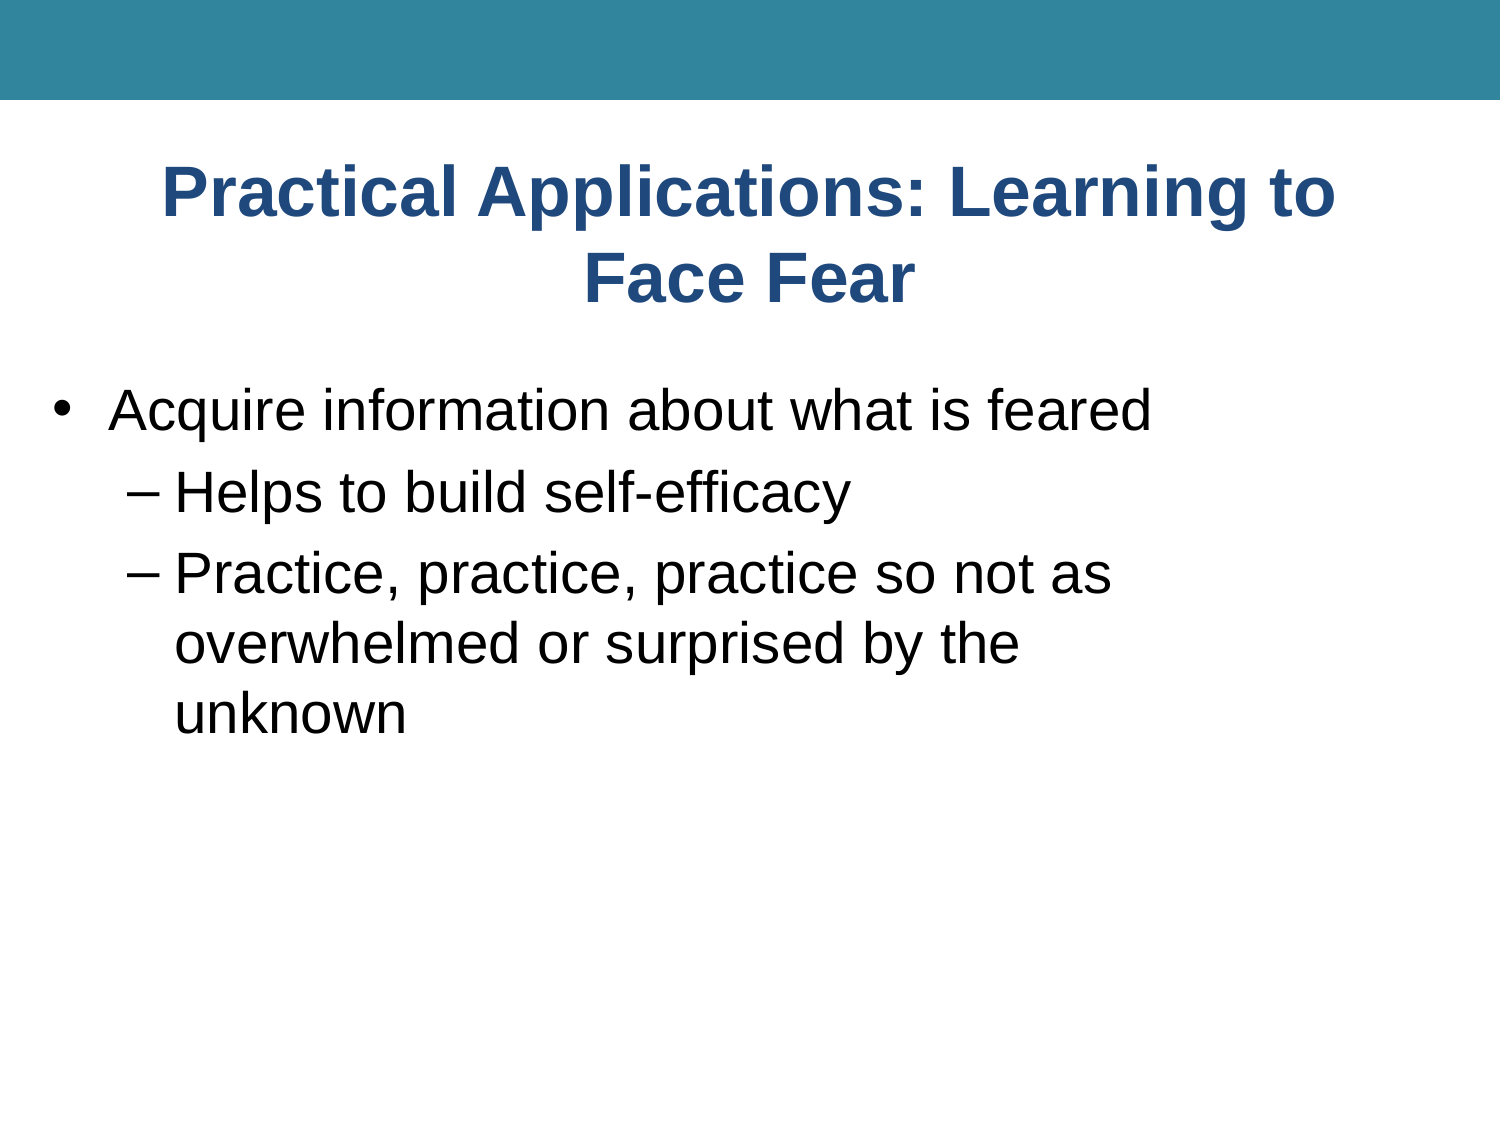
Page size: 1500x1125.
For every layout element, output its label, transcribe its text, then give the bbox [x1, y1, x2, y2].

title Practical Applications: Learning to Face Fear [75, 137, 1425, 325]
list Acquire information about what is feared Helps to build self-efficacy Practice, practice, practice so not as overwhelmed or surprised by the unknown [37, 364, 1179, 900]
